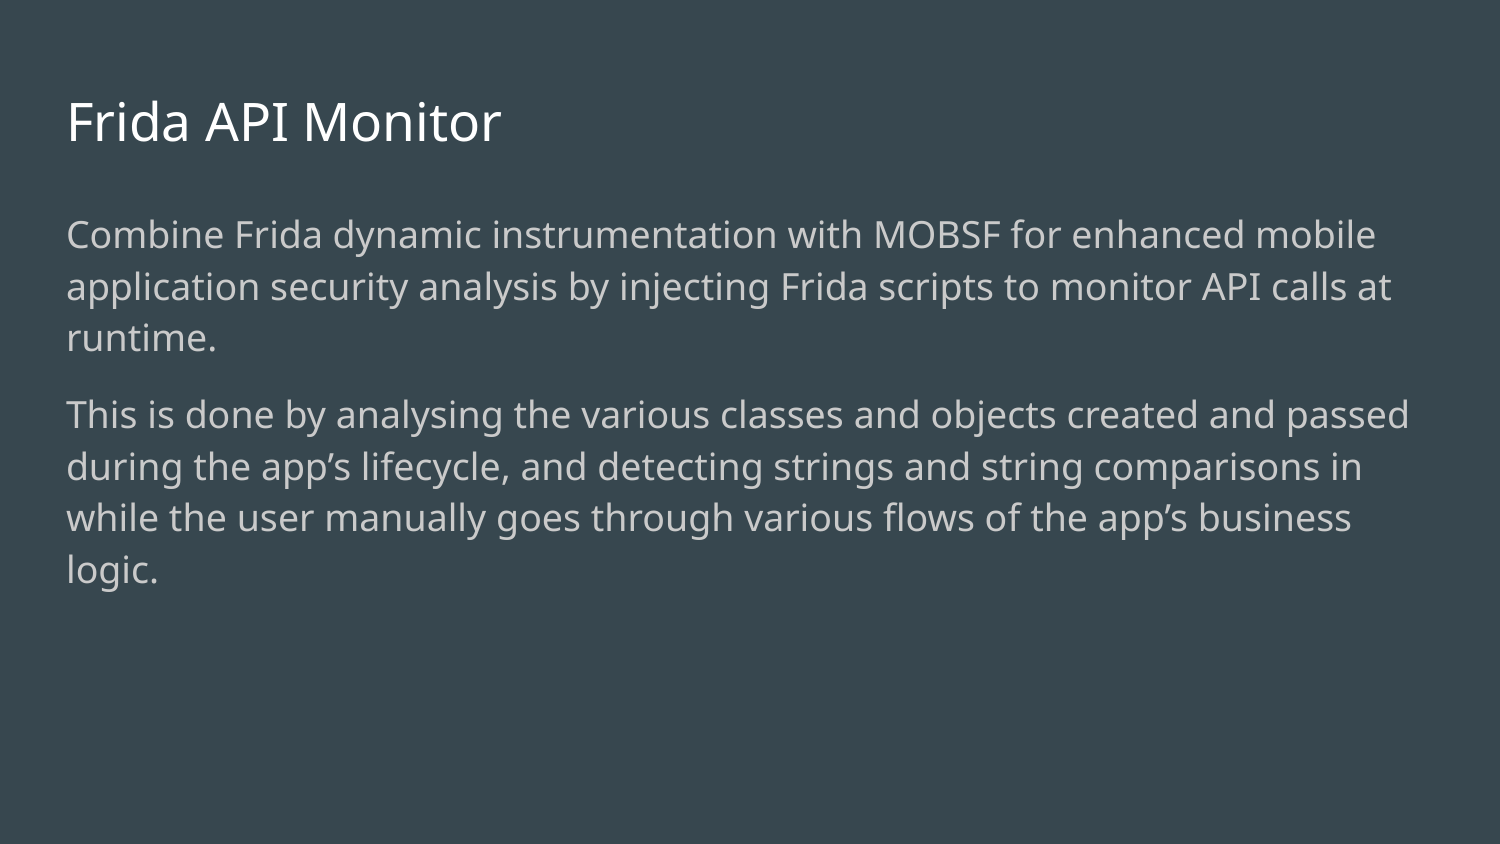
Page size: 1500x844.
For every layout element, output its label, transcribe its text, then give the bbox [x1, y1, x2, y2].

list Combine Frida dynamic instrumentation with MOBSF for enhanced mobile application security analysis by injecting Frida scripts to monitor API calls at runtime. This is done by analysing the various classes and objects created and passed during the app’s lifecycle, and detecting strings and string comparisons in while the user manually goes through various flows of the app’s business logic. [51, 189, 1449, 750]
title Frida API Monitor [51, 72, 1449, 167]
